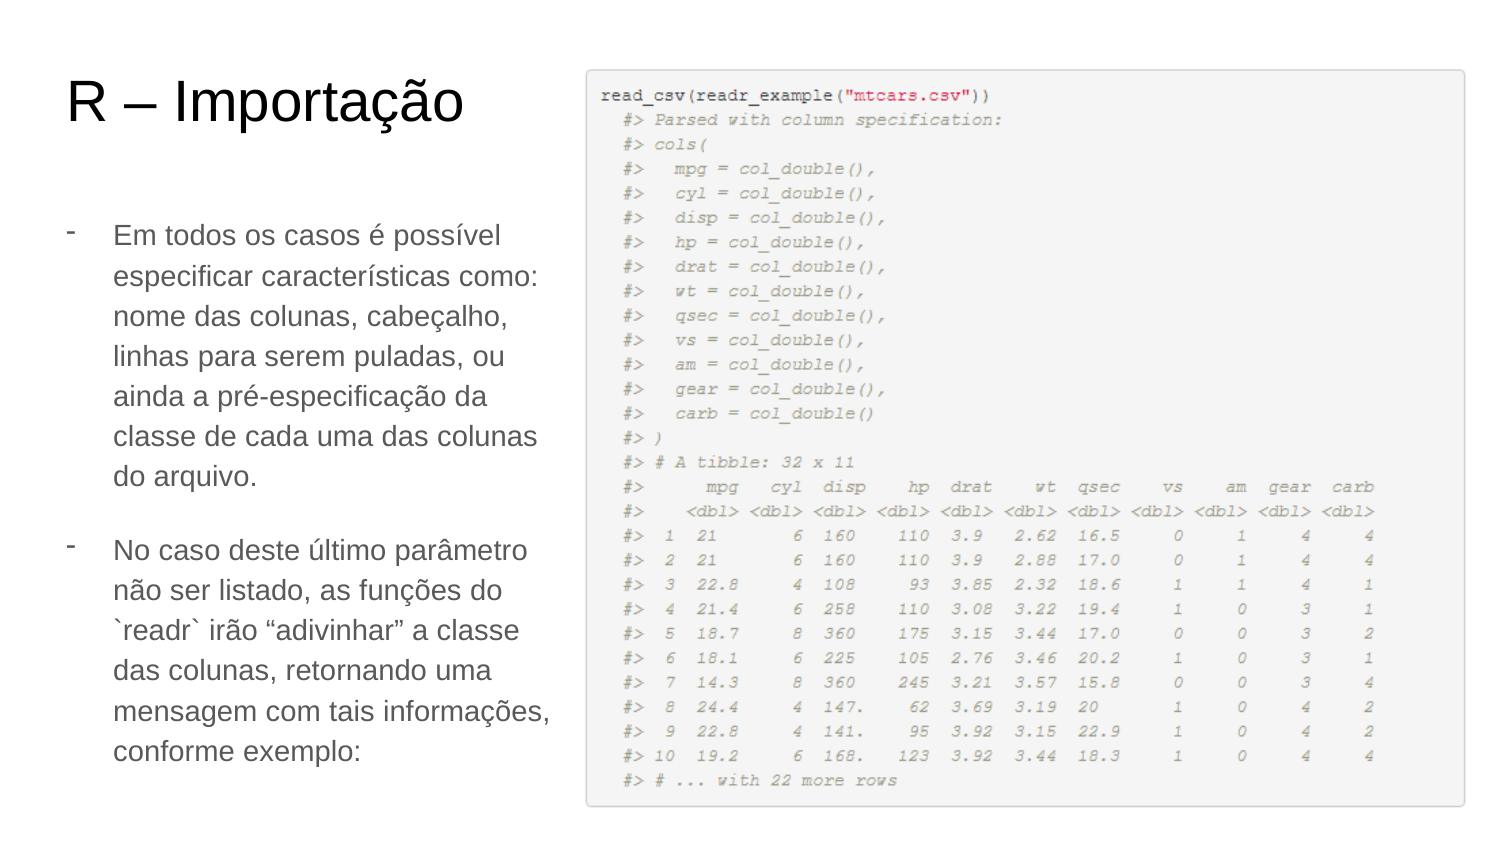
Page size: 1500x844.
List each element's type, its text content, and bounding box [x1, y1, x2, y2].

text_box R – Importação [51, 47, 1449, 142]
text_box Em todos os casos é possível especificar características como: nome das colunas, cabeçalho, linhas para serem puladas, ou ainda a pré-especificação da classe de cada uma das colunas do arquivo. No caso deste último parâmetro não ser listado, as funções do `readr` irão “adivinhar” a classe das colunas, retornando uma mensagem com tais informações, conforme exemplo: [51, 196, 573, 726]
picture [578, 64, 1476, 821]
